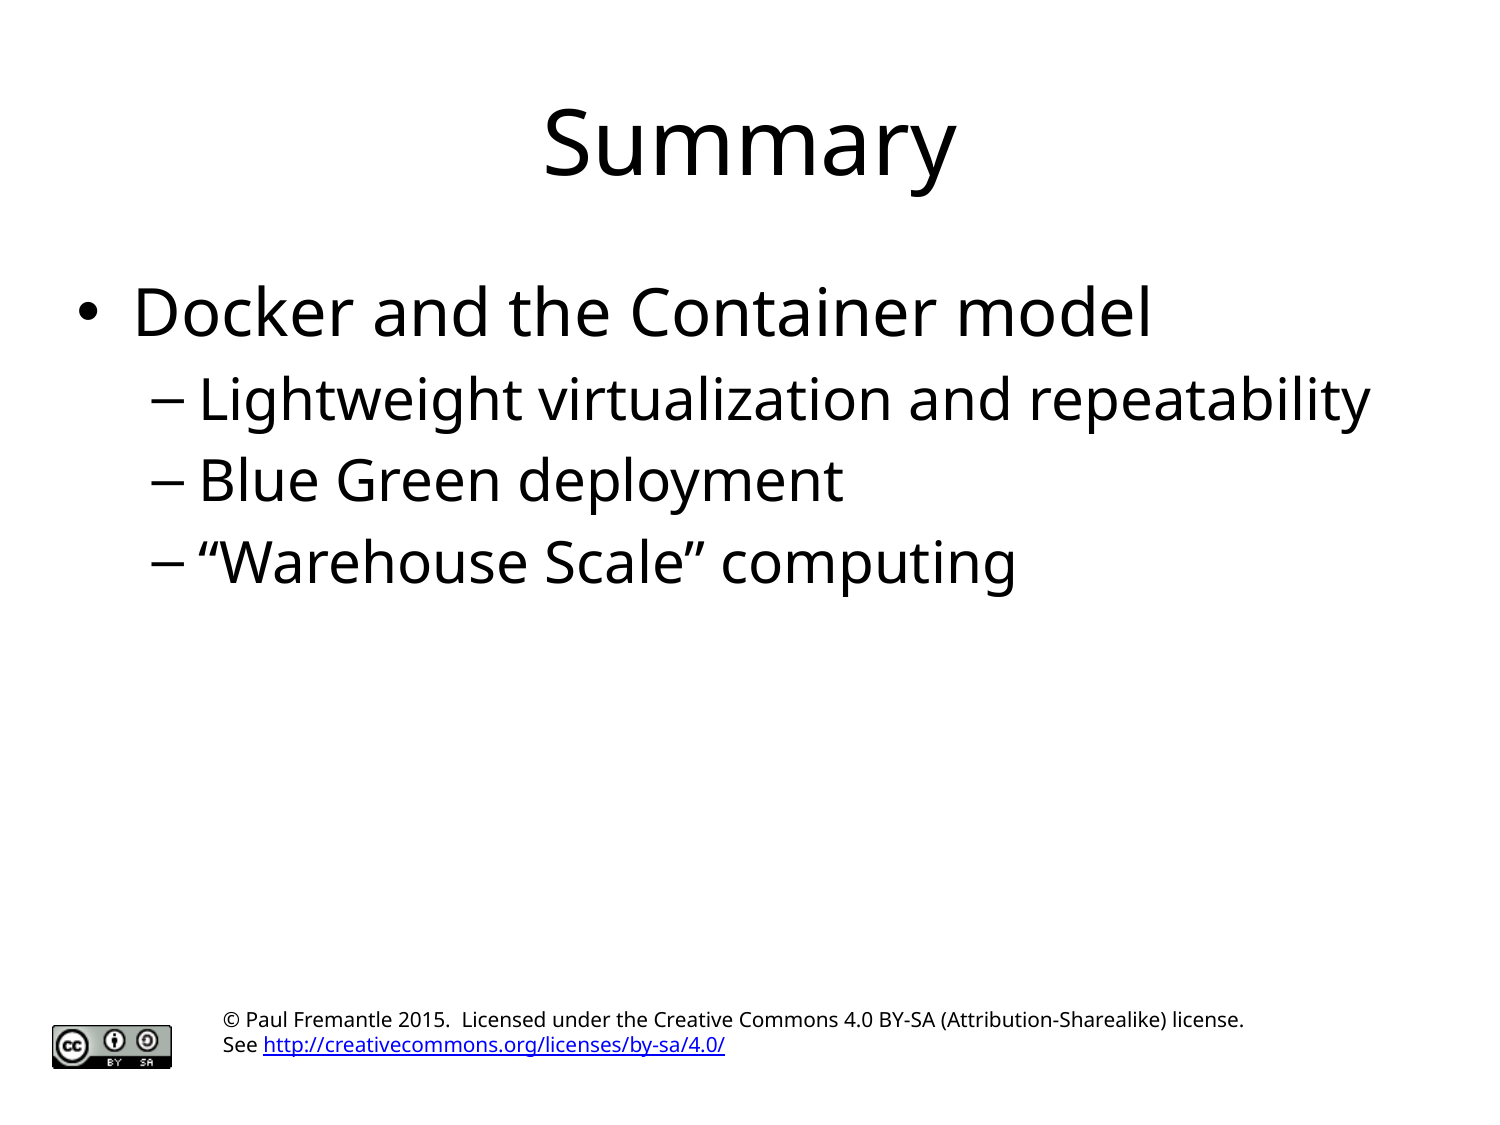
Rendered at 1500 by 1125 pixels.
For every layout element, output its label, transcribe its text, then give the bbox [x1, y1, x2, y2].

title Summary [75, 45, 1425, 233]
picture [52, 1025, 172, 1069]
list Docker and the Container model Lightweight virtualization and repeatability Blue Green deployment “Warehouse Scale” computing [61, 262, 1412, 1005]
